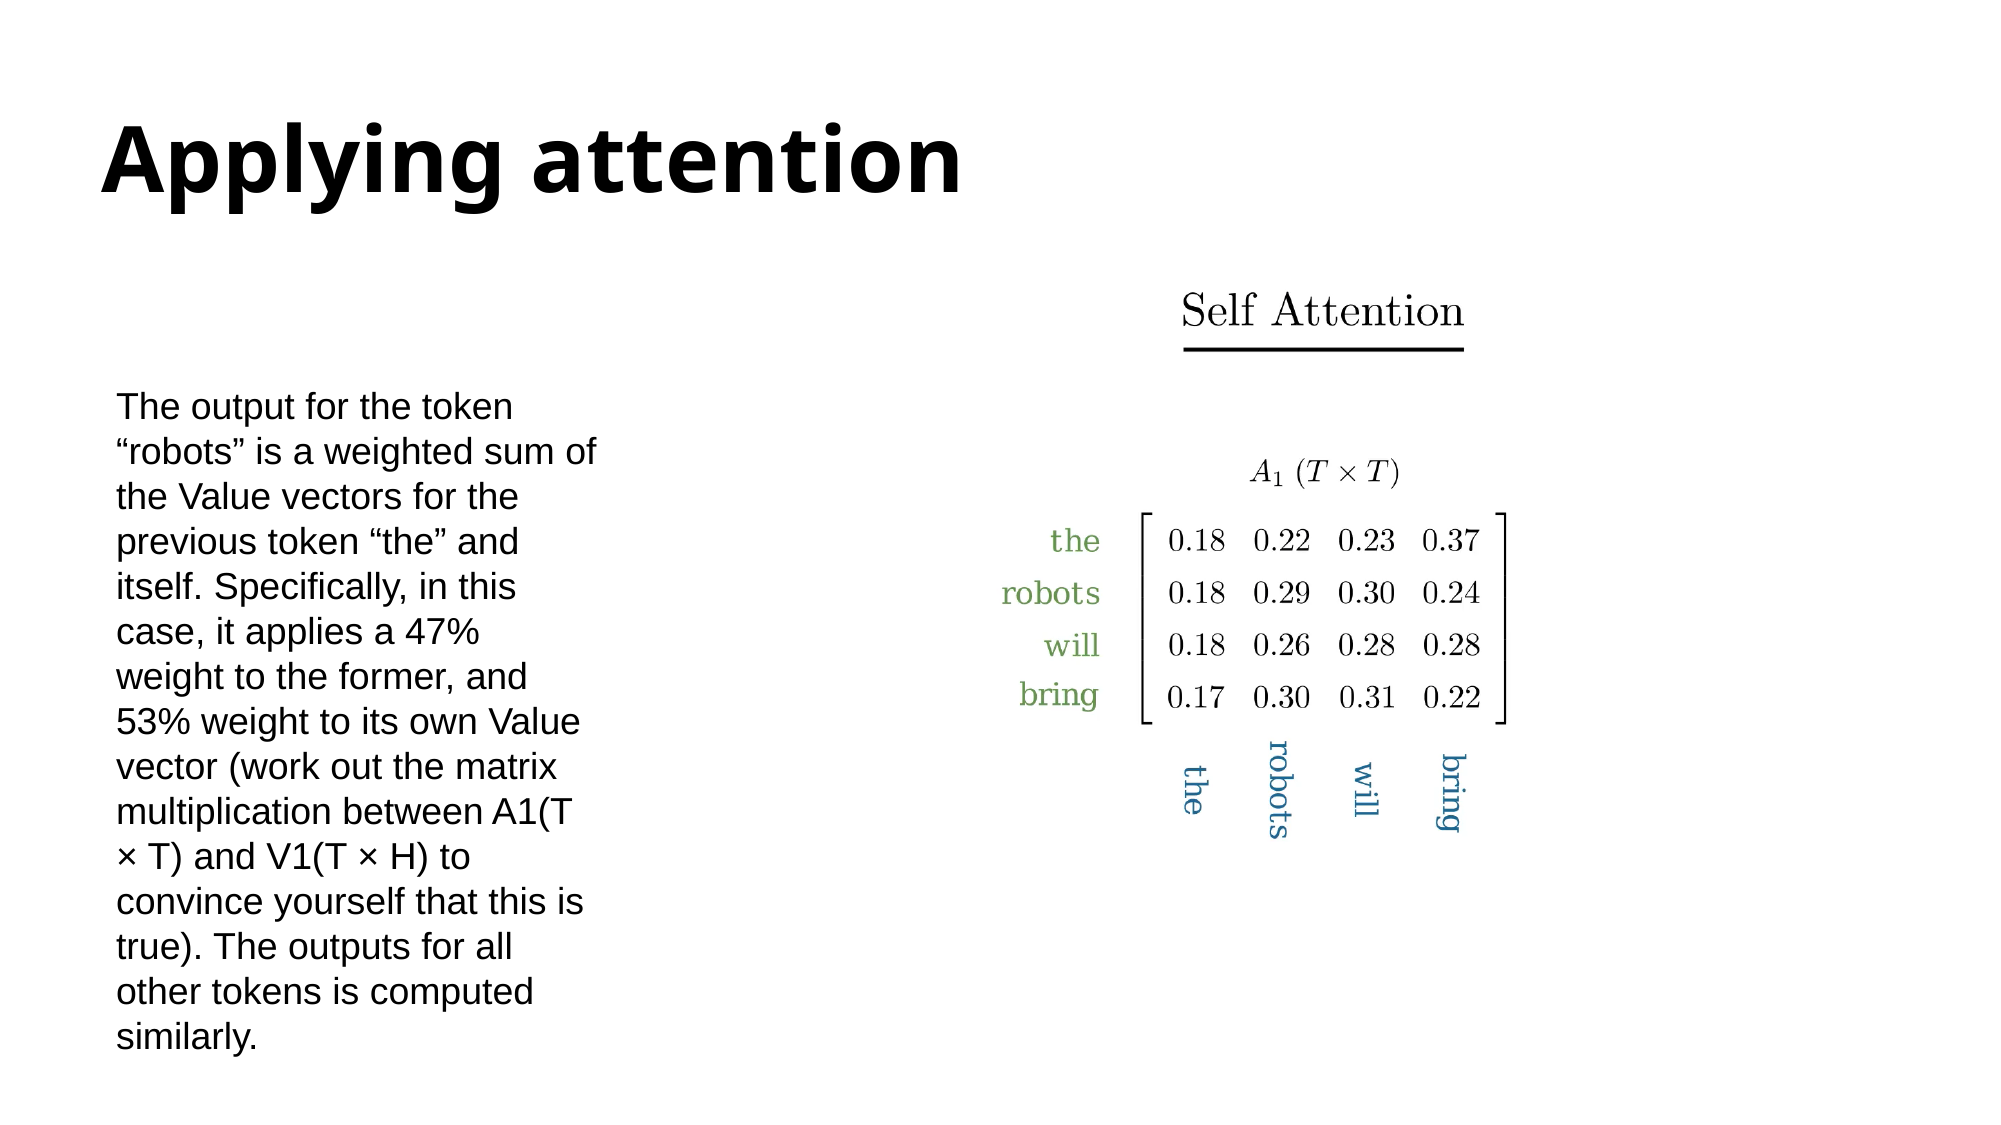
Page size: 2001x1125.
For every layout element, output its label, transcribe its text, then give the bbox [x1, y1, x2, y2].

title Applying attention [101, 100, 1792, 212]
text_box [659, 244, 1988, 992]
text_box The output for the token “robots” is a weighted sum of the Value vectors for the previous token “the” and itself. Specifically, in this case, it applies a 47% weight to the former, and 53% weight to its own Value vector (work out the matrix multiplication between A1(T × T) and V1(T × H) to convince yourself that this is true). The outputs for all other tokens is computed similarly. [101, 374, 613, 1065]
